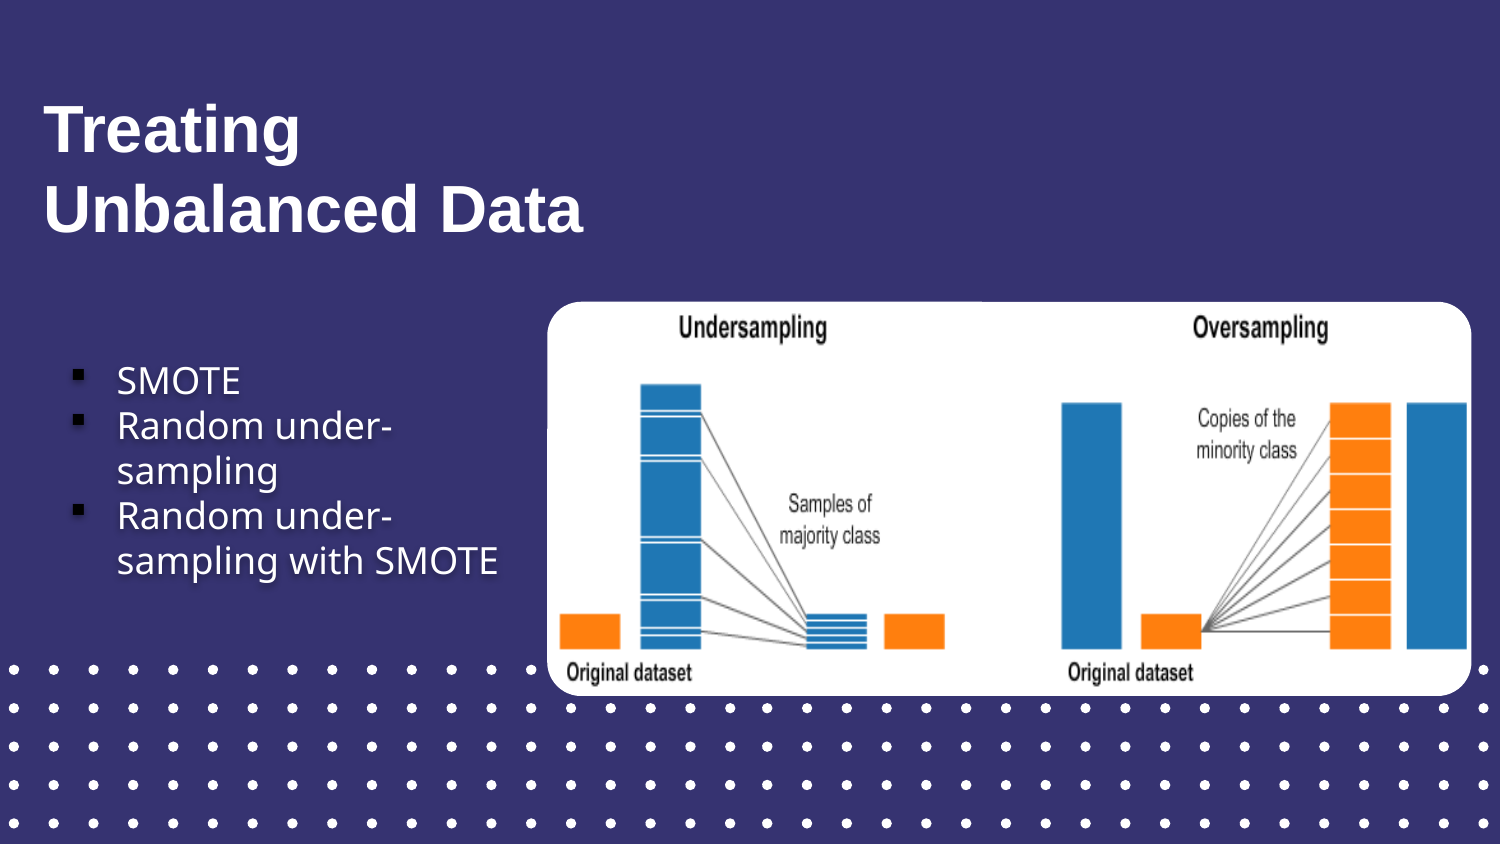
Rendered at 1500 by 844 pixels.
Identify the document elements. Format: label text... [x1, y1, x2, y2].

text_box Treating Unbalanced Data [28, 78, 612, 333]
picture [546, 301, 1472, 697]
text_box SMOTE Random under-sampling Random under-sampling with SMOTE [52, 346, 530, 592]
